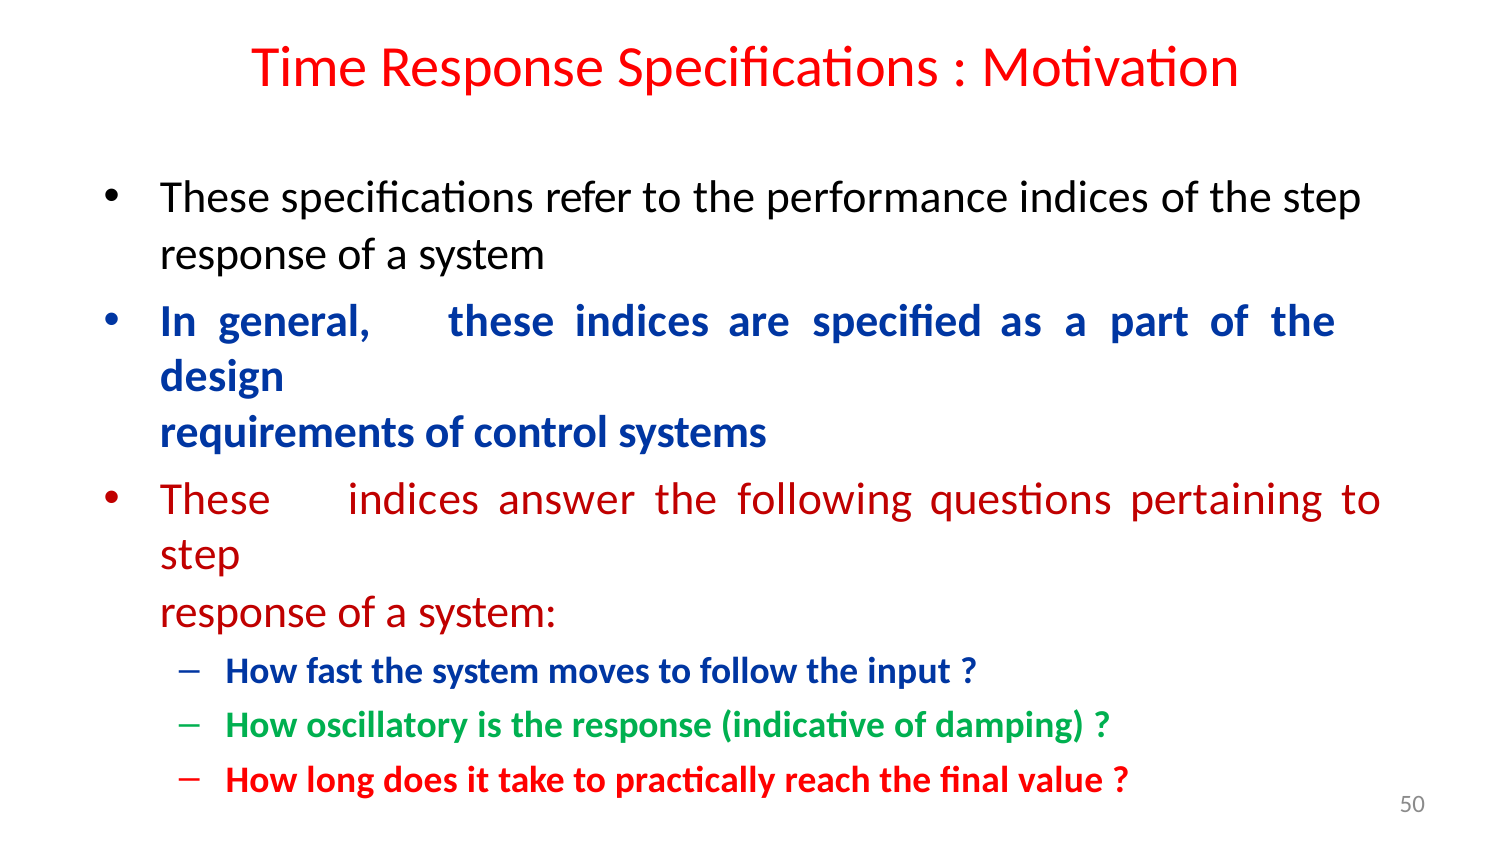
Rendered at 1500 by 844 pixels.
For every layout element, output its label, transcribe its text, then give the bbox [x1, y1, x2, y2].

slide_number 50 [1074, 800, 1425, 844]
text_box These specifications refer to the performance indices of the step response of a system In general, these indices are specified as a part of the design requirements of control systems These indices answer the following questions pertaining to step response of a system: How fast the system moves to follow the input ? How oscillatory is the response (indicative of damping) ? How long does it take to practically reach the final value ? [101, 164, 1463, 800]
title Time Response Specifications : Motivation [100, 0, 1389, 134]
